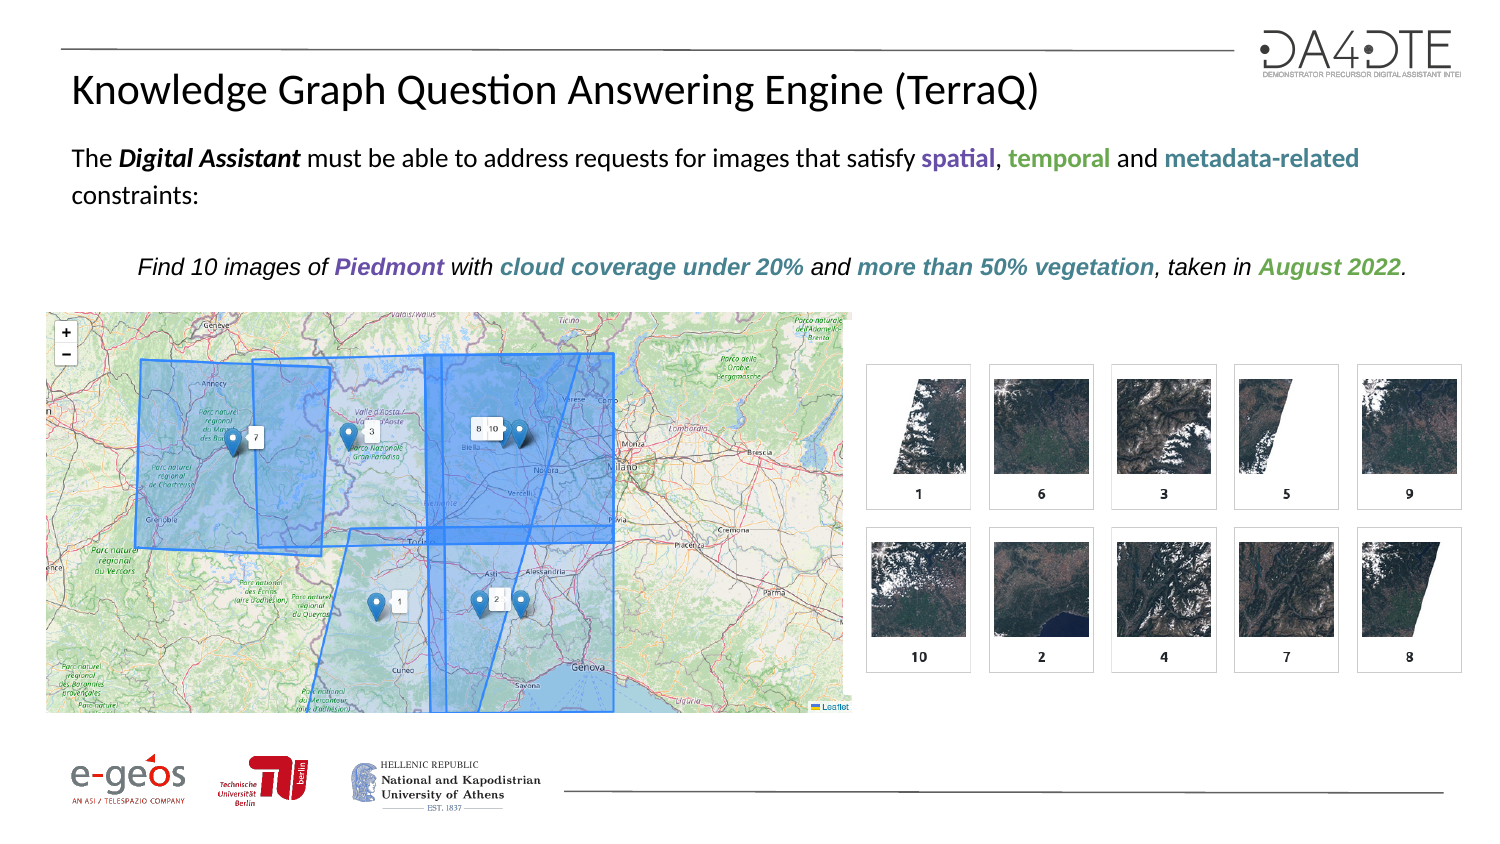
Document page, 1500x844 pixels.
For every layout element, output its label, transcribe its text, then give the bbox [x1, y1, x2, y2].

picture [218, 756, 308, 806]
text_box The Digital Assistant must be able to address requests for images that satisfy spatial, temporal and metadata-related constraints: Find 10 images of Piedmont with cloud coverage under 20% and more than 50% vegetation, taken in August 2022. [60, 124, 1485, 290]
picture [45, 312, 1500, 838]
picture [69, 753, 185, 806]
text_box Knowledge Graph Question Answering Engine (TerraQ) [60, 49, 1485, 124]
picture [1252, 24, 1461, 49]
